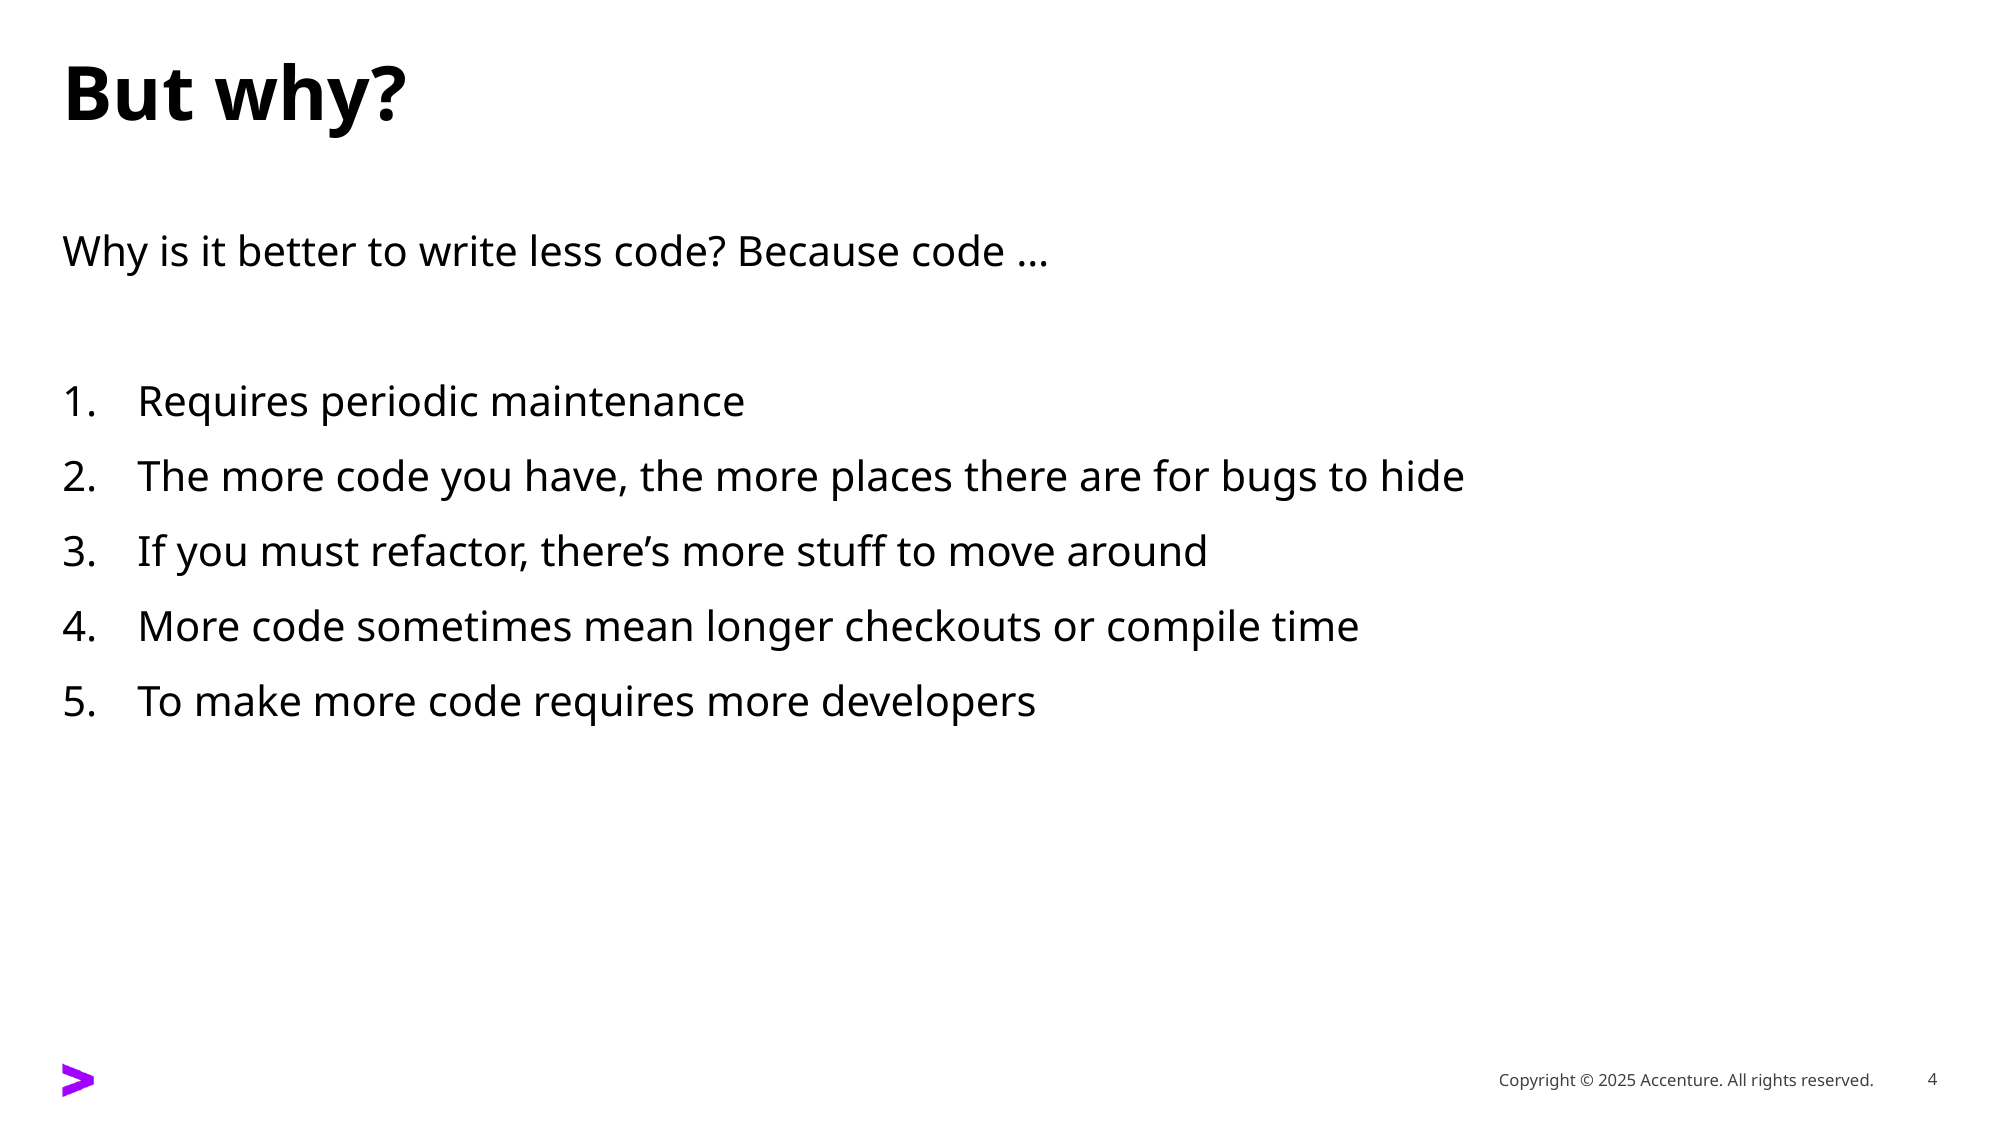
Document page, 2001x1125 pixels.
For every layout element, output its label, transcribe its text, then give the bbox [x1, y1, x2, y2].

title But why? [62, 62, 1938, 225]
picture [62, 1063, 94, 1097]
list Why is it better to write less code? Because code … Requires periodic maintenance The more code you have, the more places there are for bugs to hide If you must refactor, there’s more stuff to move around More code sometimes mean longer checkouts or compile time To make more code requires more developers [62, 224, 1478, 1036]
